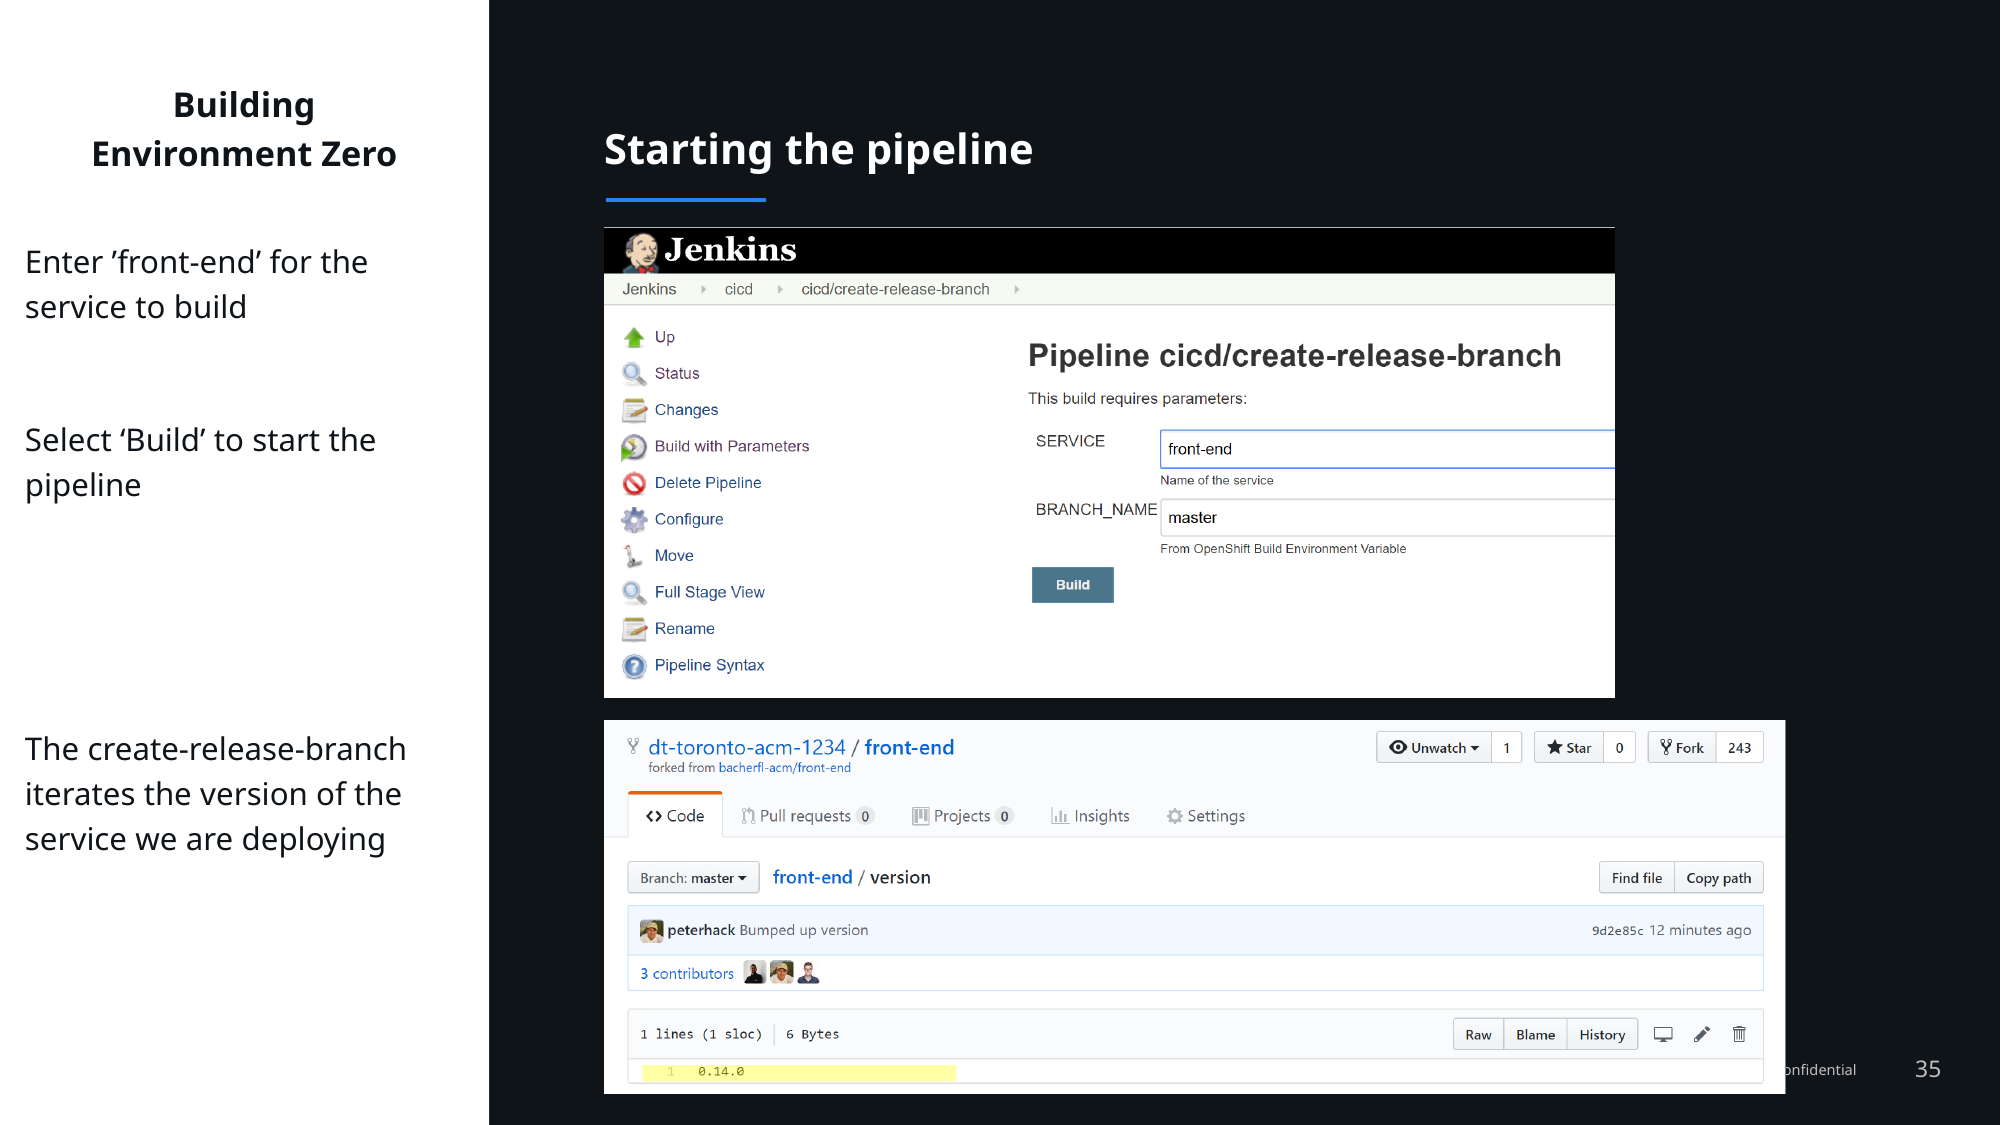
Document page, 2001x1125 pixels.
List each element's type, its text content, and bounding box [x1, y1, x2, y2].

list Building Environment Zero [73, 59, 415, 181]
title Starting the pipeline [589, 59, 1863, 181]
picture [604, 227, 1616, 698]
picture [604, 720, 1786, 1094]
list Enter ’front-end’ for the service to build Select ‘Build’ to start the pipeline The create-release-branch iterates the version of the service we are deploying [10, 227, 472, 1075]
